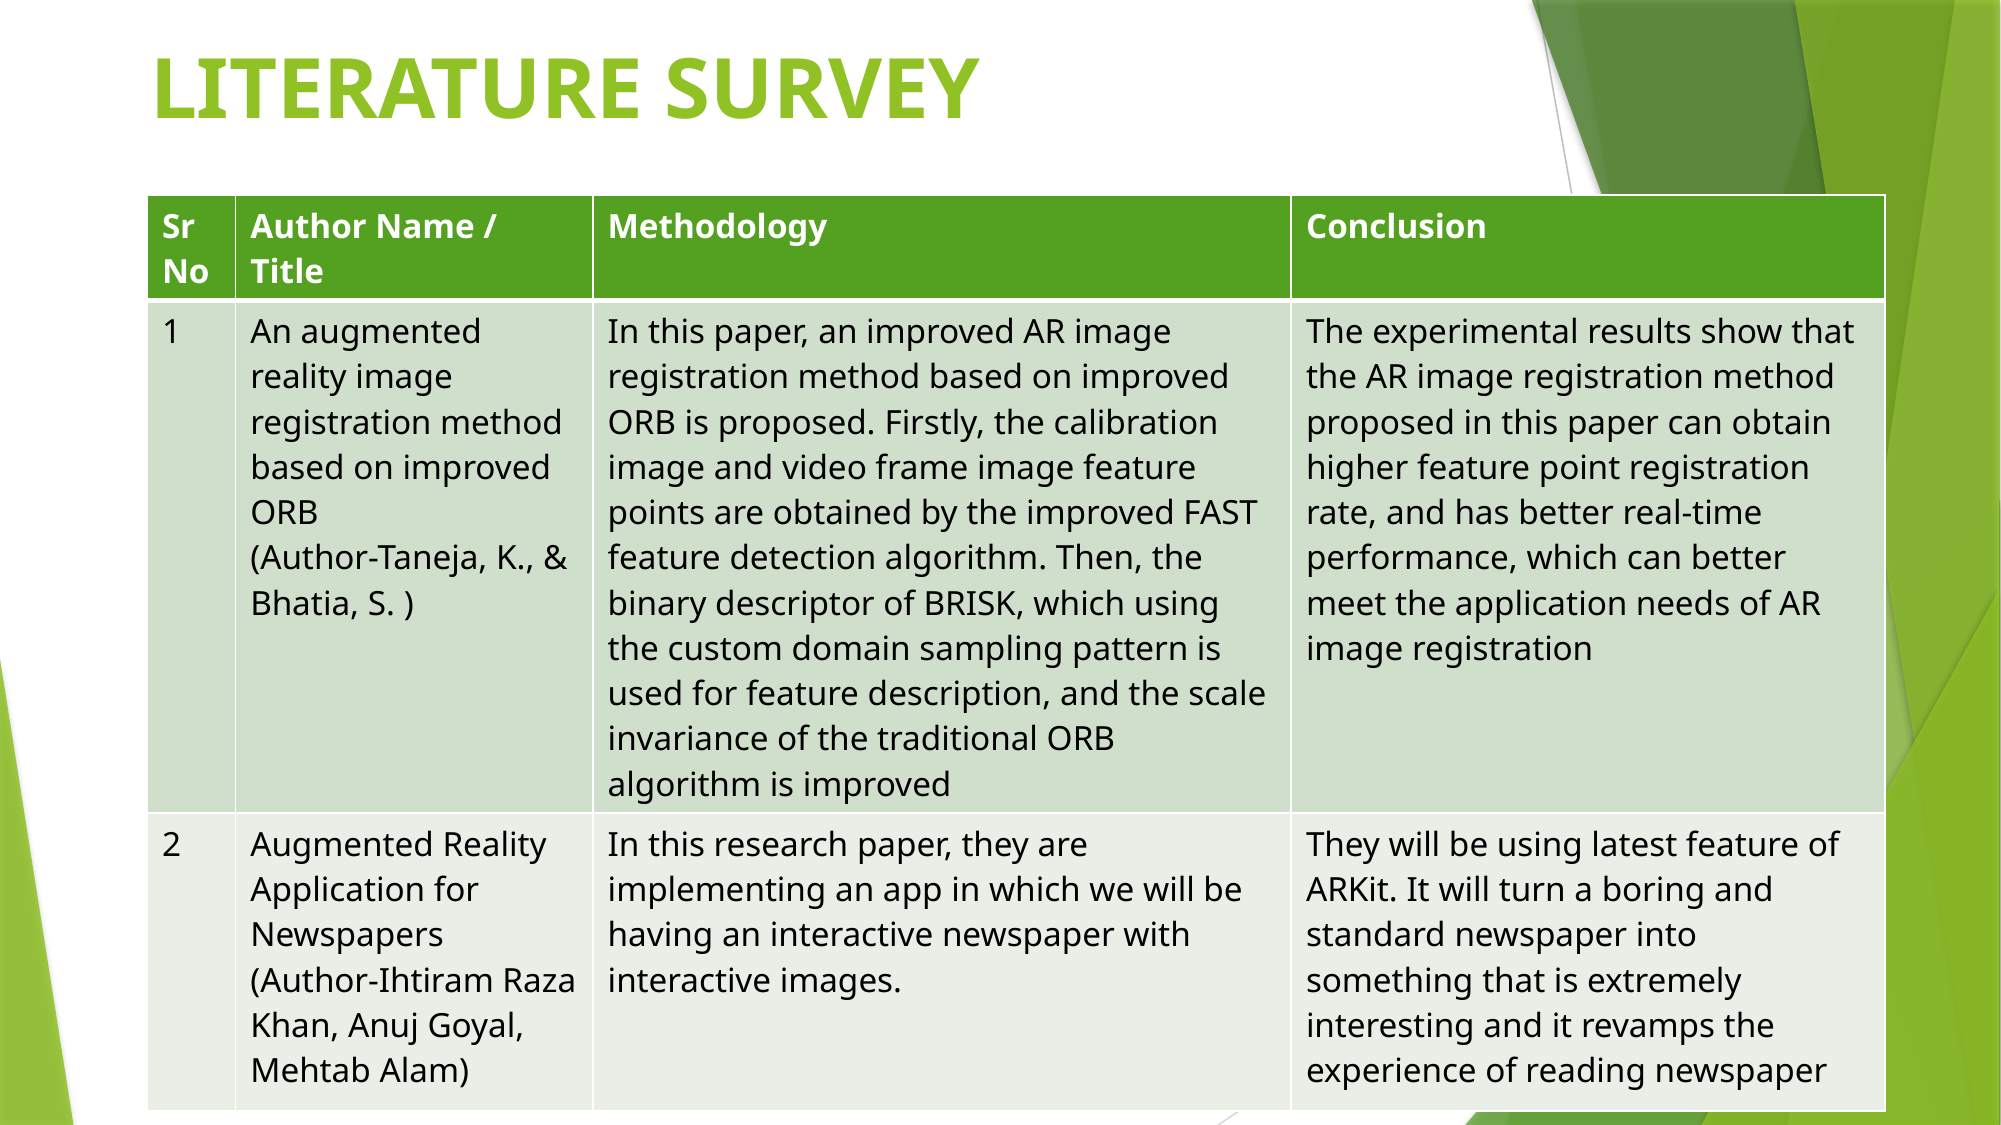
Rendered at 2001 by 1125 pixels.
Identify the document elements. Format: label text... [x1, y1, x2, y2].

table_header Author Name / Title [236, 196, 592, 298]
table_cell 1 [148, 303, 235, 812]
title LITERATURE SURVEY [135, 27, 1834, 245]
table_header Methodology [594, 196, 1290, 298]
table_header Conclusion [1292, 196, 1884, 298]
table_cell The experimental results show that the AR image registration method proposed in this paper can obtain higher feature point registration rate, and has better real-time performance, which can better meet the application needs of AR image registration [1292, 303, 1884, 812]
table_cell An augmented reality image registration method based on improved ORB (Author-Taneja, K., & Bhatia, S. ) [236, 303, 592, 812]
table_header Sr No [148, 196, 235, 298]
table_cell In this paper, an improved AR image registration method based on improved ORB is proposed. Firstly, the calibration image and video frame image feature points are obtained by the improved FAST feature detection algorithm. Then, the binary descriptor of BRISK, which using the custom domain sampling pattern is used for feature description, and the scale invariance of the traditional ORB algorithm is improved [594, 303, 1290, 812]
table_cell In this research paper, they are implementing an app in which we will be having an interactive newspaper with interactive images. [594, 814, 1290, 1110]
table_cell Augmented Reality Application for Newspapers (Author-Ihtiram Raza Khan, Anuj Goyal, Mehtab Alam) [236, 814, 592, 1110]
table_cell They will be using latest feature of ARKit. It will turn a boring and standard newspaper into something that is extremely interesting and it revamps the experience of reading newspaper [1292, 814, 1884, 1110]
table_cell 2 [148, 814, 235, 1110]
